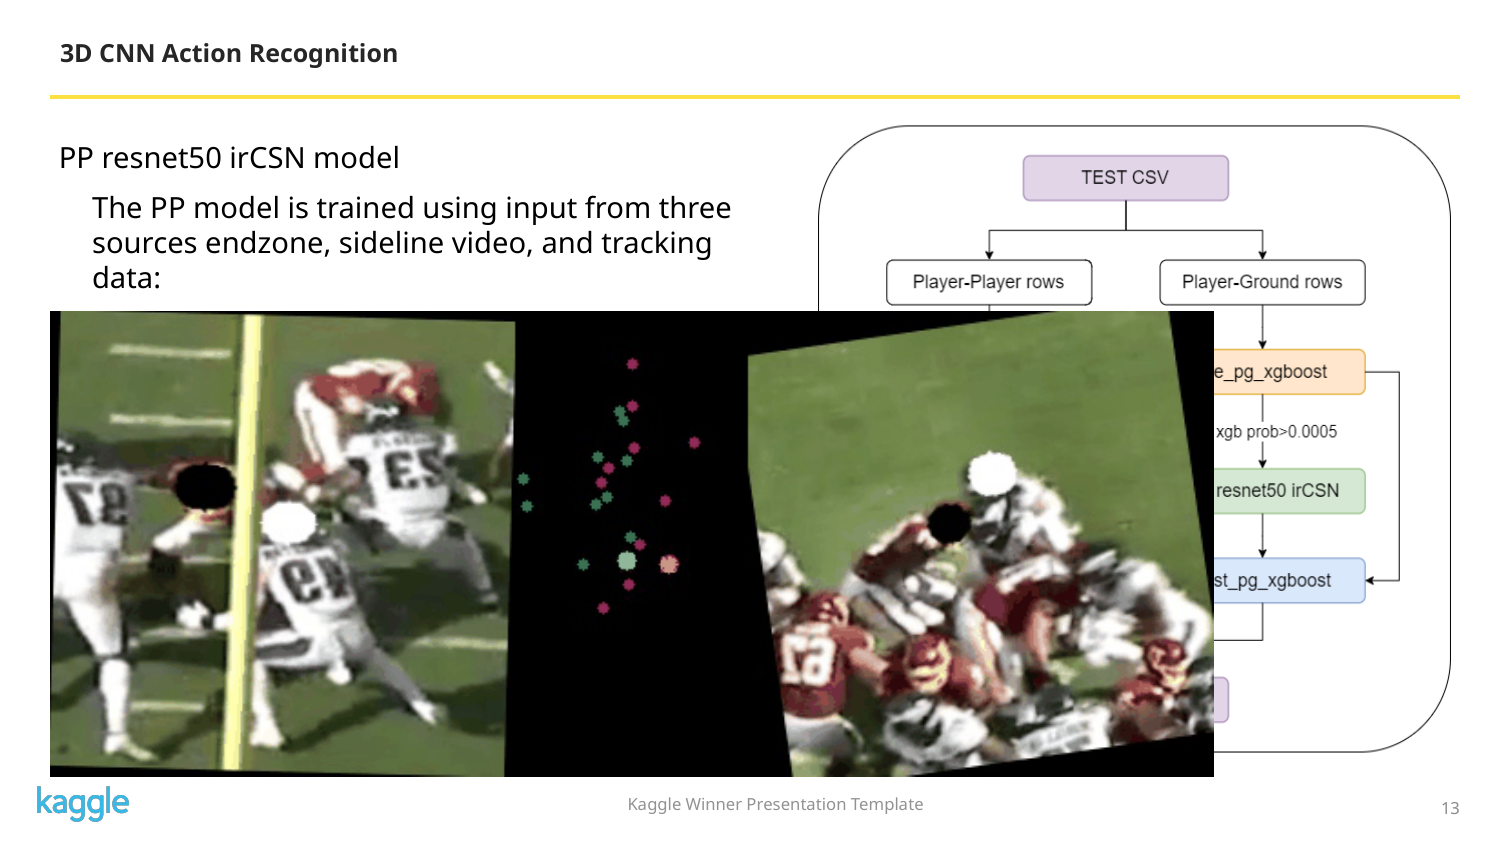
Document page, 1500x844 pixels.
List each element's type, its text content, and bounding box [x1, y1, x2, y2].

text_box The PP model is trained using input from three sources endzone, sideline video, and tracking data: [77, 174, 789, 309]
text_box 3D CNN Action Recognition [45, 30, 888, 116]
text_box PP resnet50 irCSN model [43, 124, 663, 190]
picture [49, 115, 1461, 777]
slide_number ‹#› [1137, 786, 1475, 832]
picture [37, 786, 129, 822]
